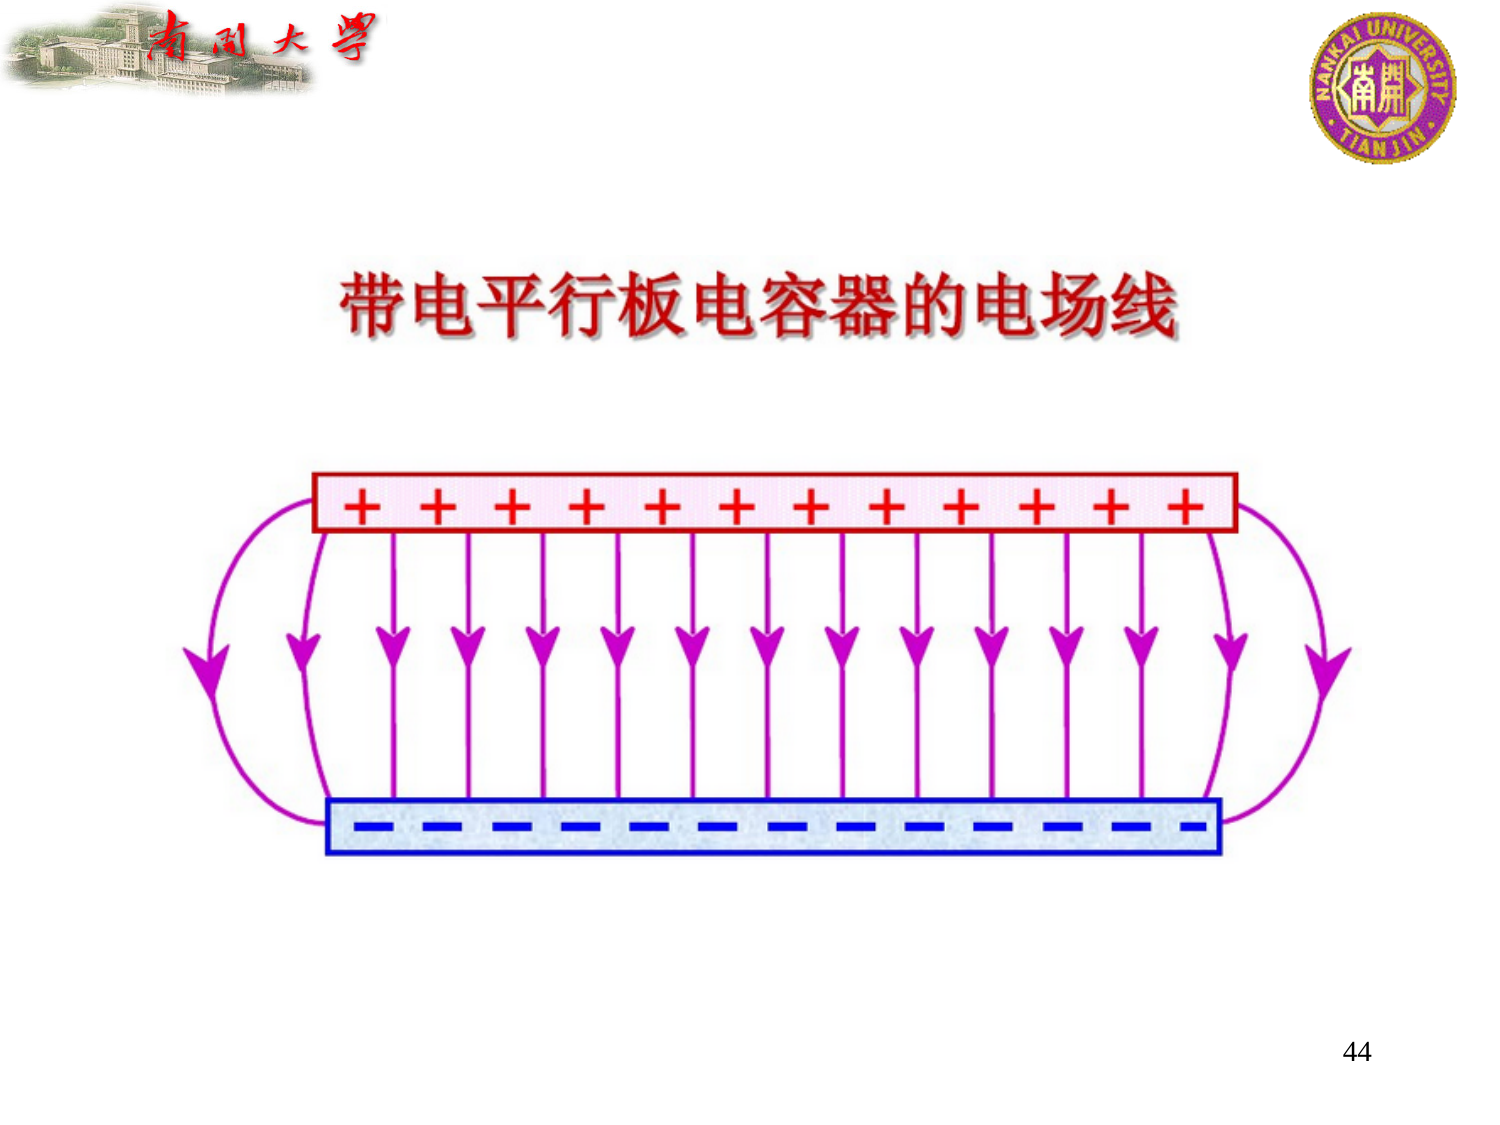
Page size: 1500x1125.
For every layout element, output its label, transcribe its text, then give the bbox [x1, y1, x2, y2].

picture [164, 255, 1362, 916]
slide_number 44 [1074, 1024, 1388, 1101]
picture [0, 0, 388, 100]
picture [1262, 0, 1500, 178]
